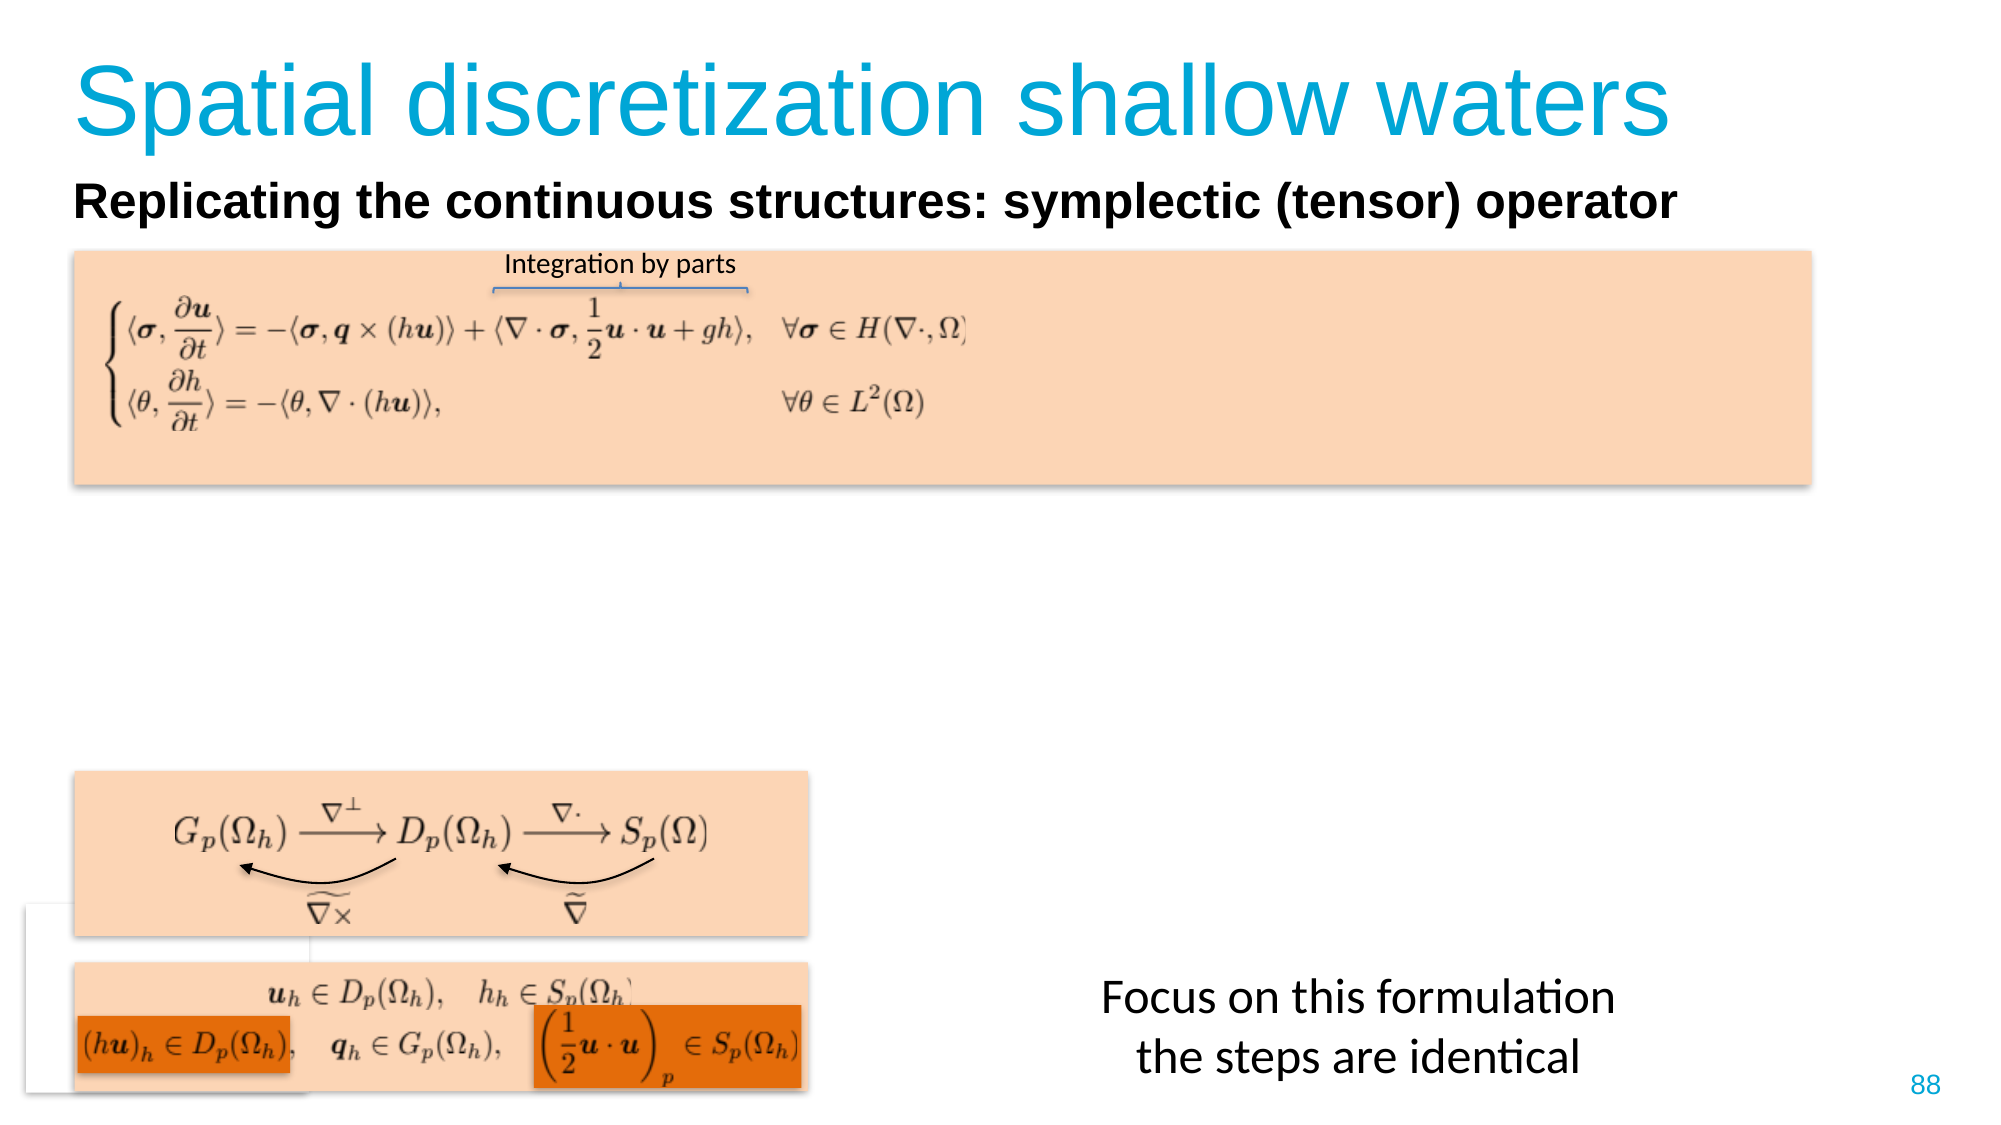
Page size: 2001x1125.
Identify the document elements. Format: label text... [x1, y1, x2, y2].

text_box [635, 1004, 802, 1089]
text_box Focus on this formulation the steps are identical [1062, 956, 1655, 1092]
text_box [491, 288, 750, 293]
text_box Replicating the continuous structures: symplectic (tensor) operator [58, 161, 2000, 237]
picture [174, 797, 707, 852]
picture [104, 295, 966, 432]
picture [84, 976, 798, 1087]
title Spatial discretization shallow waters [58, 17, 1939, 161]
text_box [497, 860, 653, 884]
text_box [239, 860, 395, 884]
text_box Integration by parts [420, 237, 821, 288]
picture [563, 892, 587, 924]
picture [306, 889, 351, 924]
text_box [74, 962, 809, 1092]
text_box [74, 770, 809, 937]
text_box [74, 250, 1812, 485]
